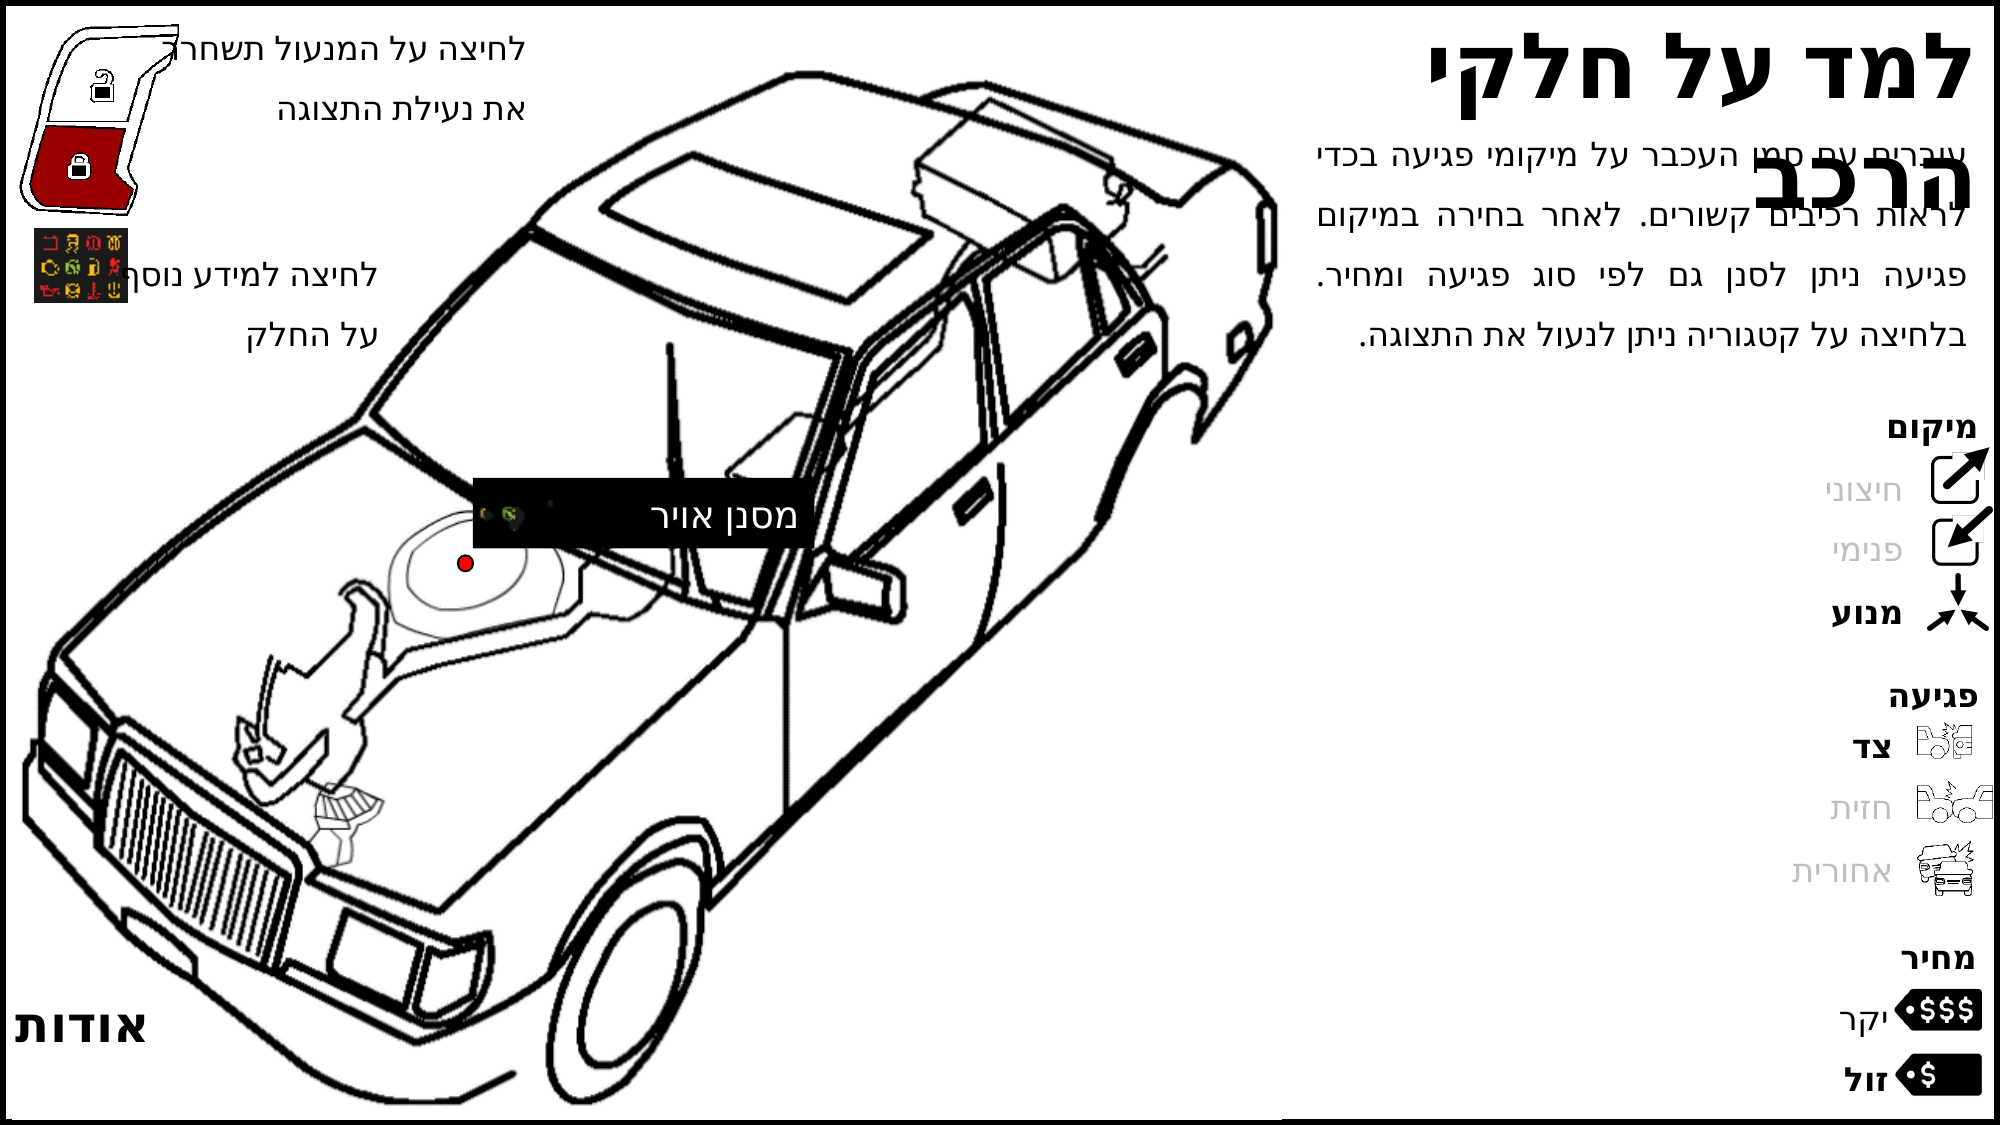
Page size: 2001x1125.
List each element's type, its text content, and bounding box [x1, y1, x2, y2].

picture [1892, 964, 1984, 1120]
picture [12, 14, 1283, 1120]
text_box אחורית [1357, 821, 1908, 897]
text_box פנימי [1614, 501, 1919, 563]
picture [1917, 841, 1974, 896]
text_box צד [1402, 698, 1908, 758]
text_box למד על חלקי הרכב [1233, 0, 1994, 235]
picture [1931, 423, 2000, 504]
picture [1927, 573, 1989, 631]
text_box [0, 0, 2000, 1125]
text_box מיקום [1680, 377, 1994, 453]
text_box חזית [1357, 758, 1908, 821]
picture [1917, 722, 1972, 760]
text_box פגיעה [1608, 646, 1994, 722]
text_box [472, 477, 815, 549]
picture [1924, 506, 1993, 571]
picture [1917, 781, 1993, 823]
text_box מנוע [1614, 563, 1919, 639]
text_box יקר [1809, 970, 1892, 1030]
text_box מחיר [1606, 908, 1992, 984]
text_box זול [1809, 1030, 1893, 1106]
text_box חיצוני [1614, 440, 1919, 501]
text_box לחיצה על המנעול תשחרר את נעילת התצוגה [127, 0, 543, 60]
text_box לחיצה למידע נוסף על החלק [0, 225, 12, 361]
text_box עוברים עם סמן העכבר על מיקומי פגיעה בכדי לראות רכיבים קשורים. לאחר בחירה במיקום פגיעה ניתן לסנן גם לפי סוג פגיעה ומחיר. בלחיצה על קטגוריה ניתן לנעול את התצוגה. [1301, 106, 1984, 361]
text_box אודות [0, 985, 12, 1061]
